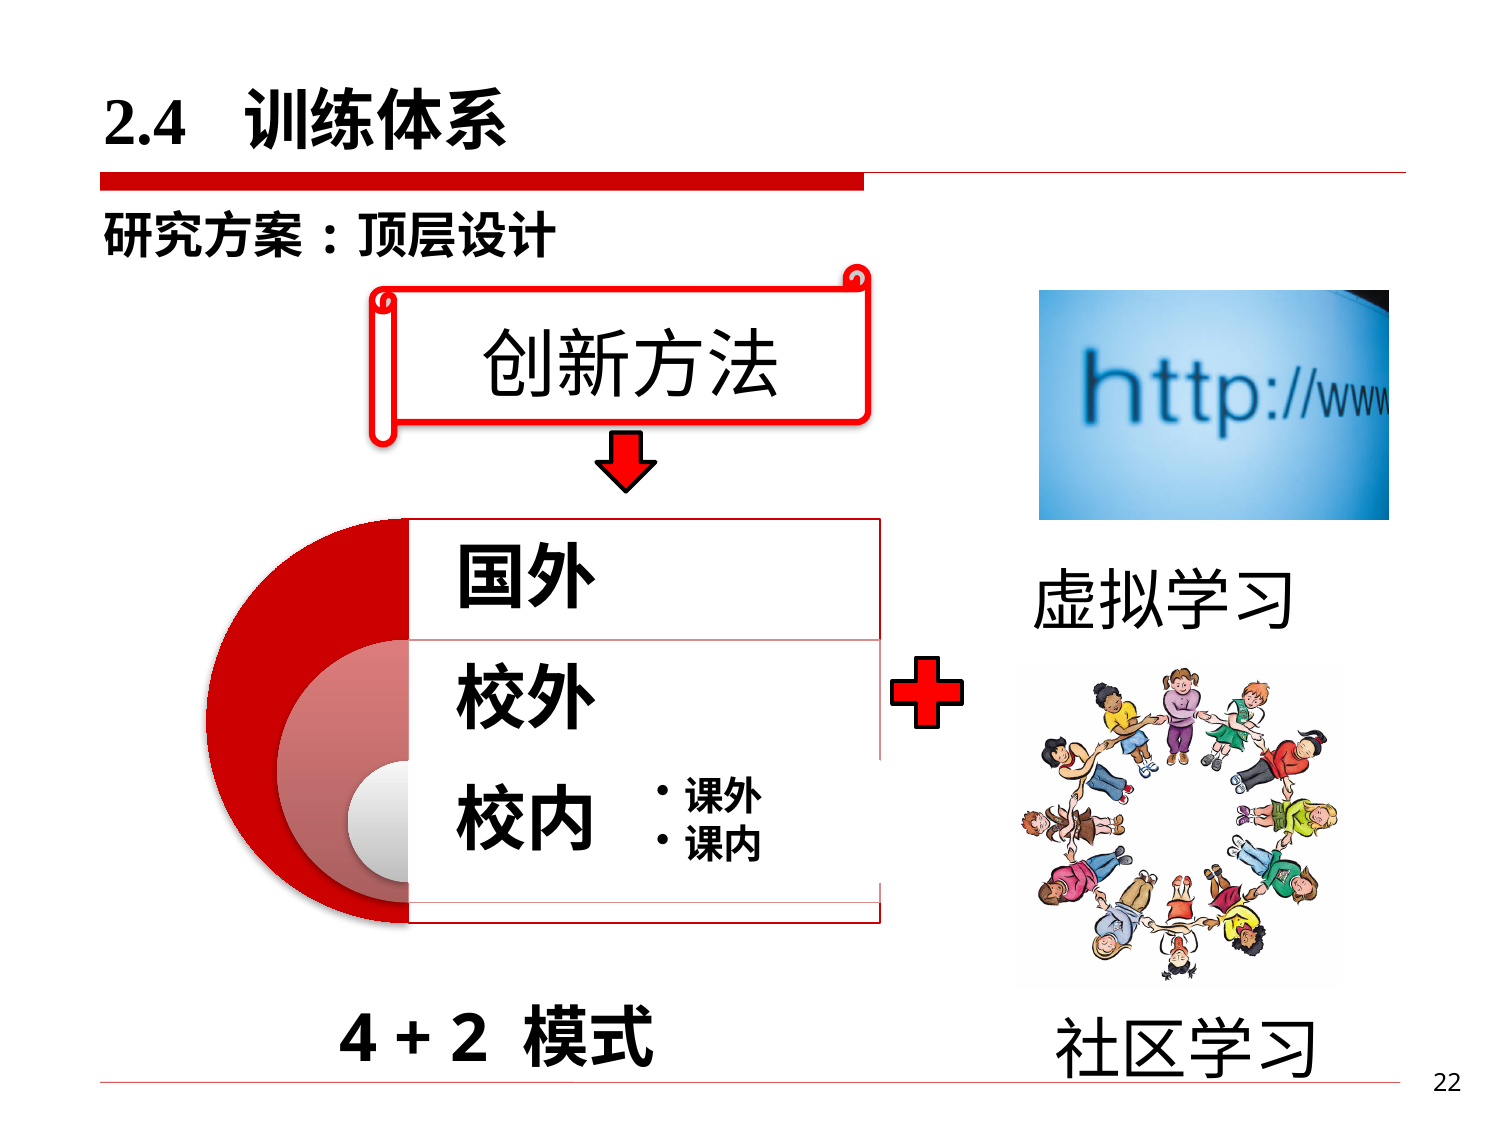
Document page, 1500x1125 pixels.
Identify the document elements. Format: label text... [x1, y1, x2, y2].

picture [1385, 399, 1389, 414]
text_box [371, 266, 869, 492]
text_box [890, 656, 964, 729]
picture [1039, 290, 1389, 520]
title 2.4 训练体系 [88, 19, 1401, 166]
text_box 研究方案:顶层设计 [88, 196, 597, 271]
text_box 社区学习 [1039, 999, 1500, 1125]
text_box 4 + 2 模式 [324, 987, 857, 1083]
picture [1016, 661, 1344, 988]
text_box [206, 479, 881, 963]
text_box 虚拟学习 [1016, 550, 1500, 646]
